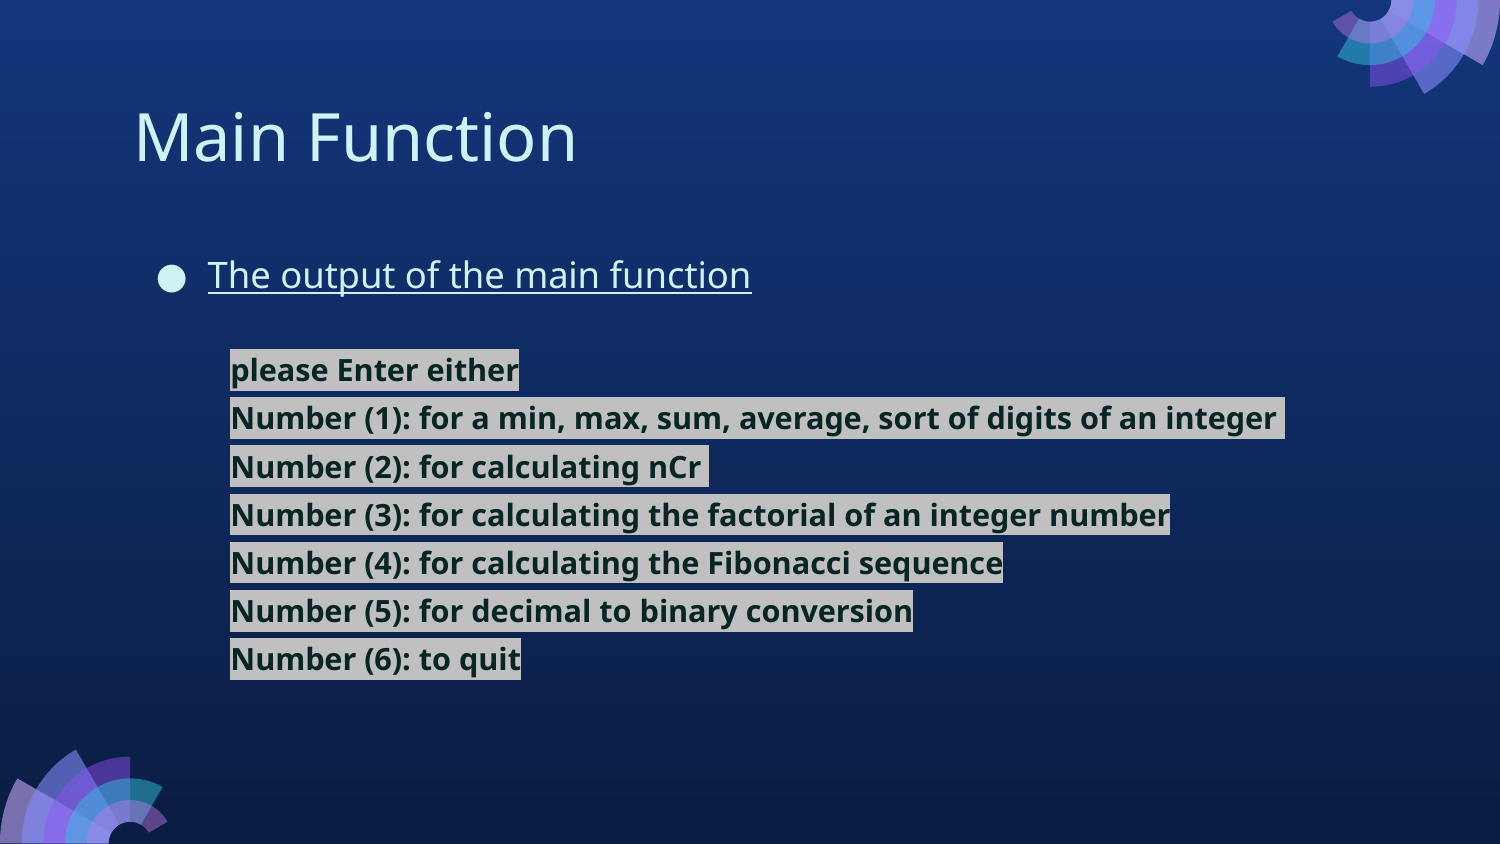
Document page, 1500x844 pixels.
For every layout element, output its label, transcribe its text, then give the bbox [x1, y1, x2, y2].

list The output of the main function please Enter either Number (1): for a min, max, sum, average, sort of digits of an integer Number (2): for calculating nCr Number (3): for calculating the factorial of an integer number Number (4): for calculating the Fibonacci sequence Number (5): for decimal to binary conversion Number (6): to quit [118, 237, 1382, 693]
title Main Function [118, 88, 1382, 184]
